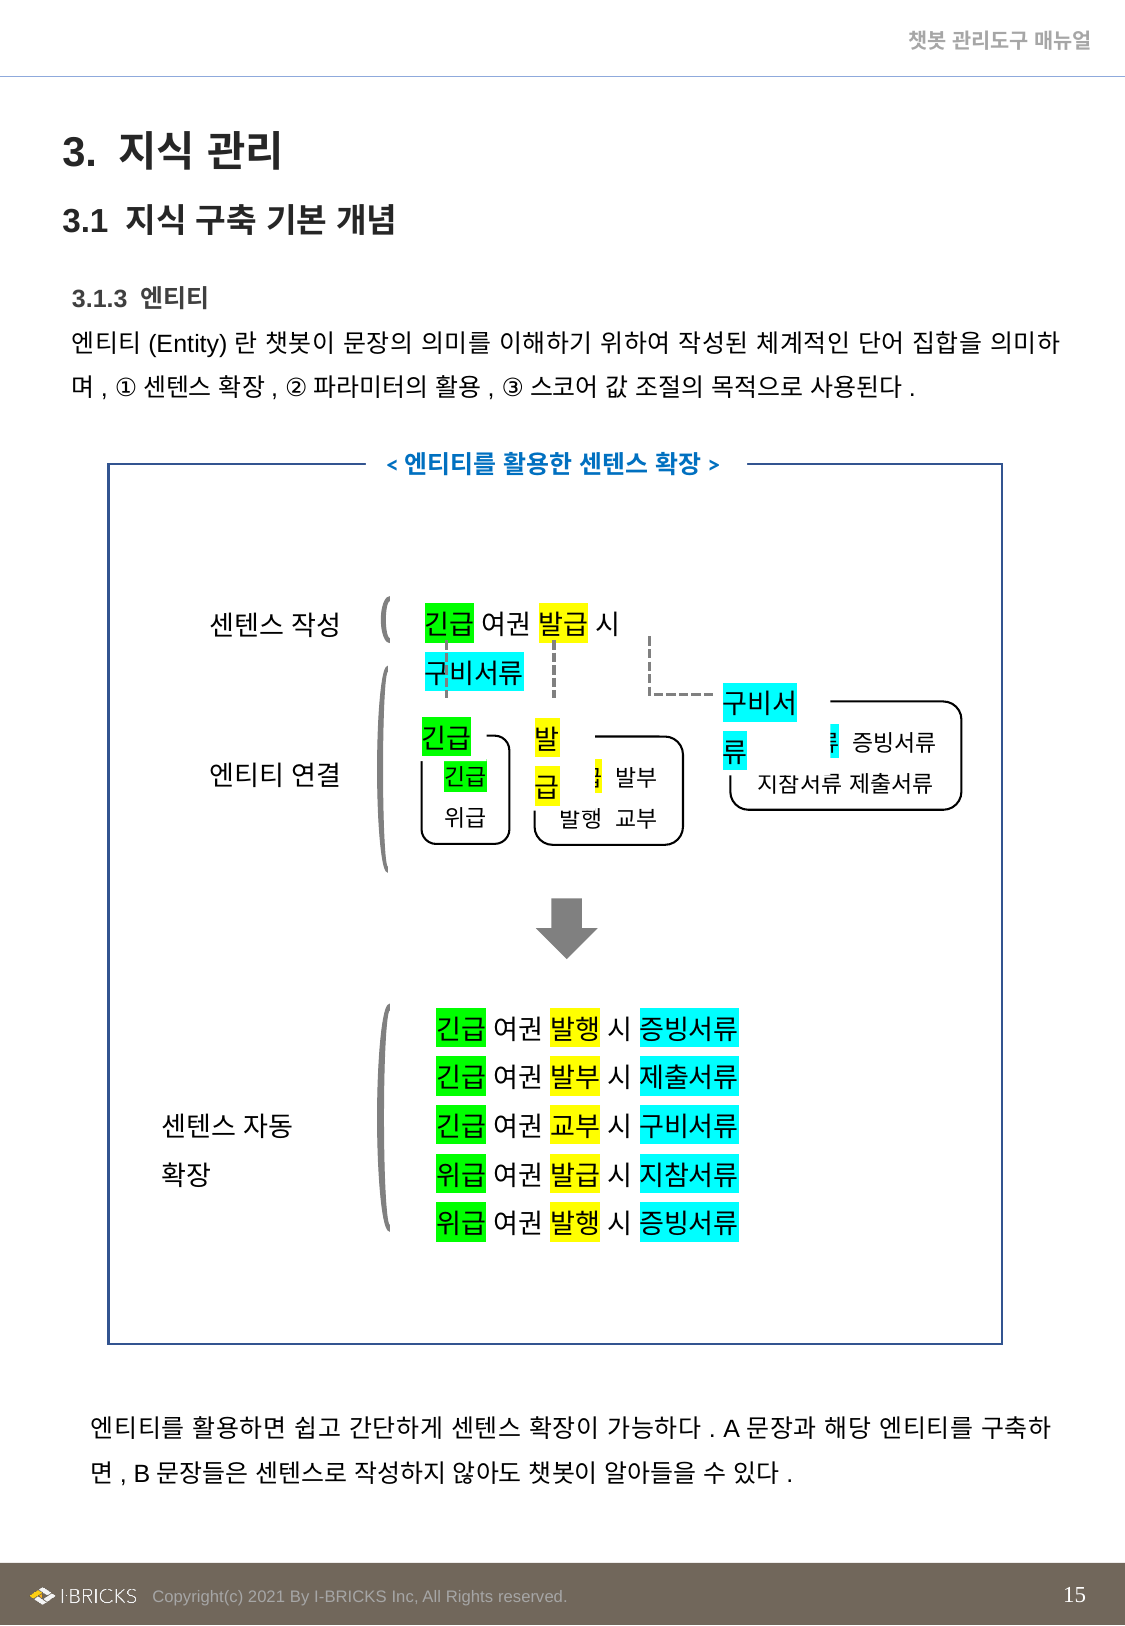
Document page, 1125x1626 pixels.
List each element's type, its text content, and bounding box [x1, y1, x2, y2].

text_box 3.1 지식 구축 기본 개념 [62, 191, 1067, 247]
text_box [108, 441, 1002, 1345]
slide_number 15 [991, 1566, 1102, 1620]
text_box 엔티티를 활용하면 쉽고 간단하게 센텐스 확장이 가능하다. A문장과 해당 엔티티를 구축하면, B문장들은 센텐스로 작성하지 않아도 챗봇이 알아들을 수 있다. [90, 1389, 1067, 1495]
picture [27, 1585, 138, 1606]
text_box 3. 지식 관리 [62, 117, 1067, 183]
text_box 3.1.3 엔티티 엔티티(Entity)란 챗봇이 문장의 의미를 이해하기 위하여 작성된 체계적인 단어 집합을 의미하며, ①센텐스 확장, ②파라미터의 활용, ③스코어 값 조절의 목적으로 사용된다. [71, 259, 1076, 410]
